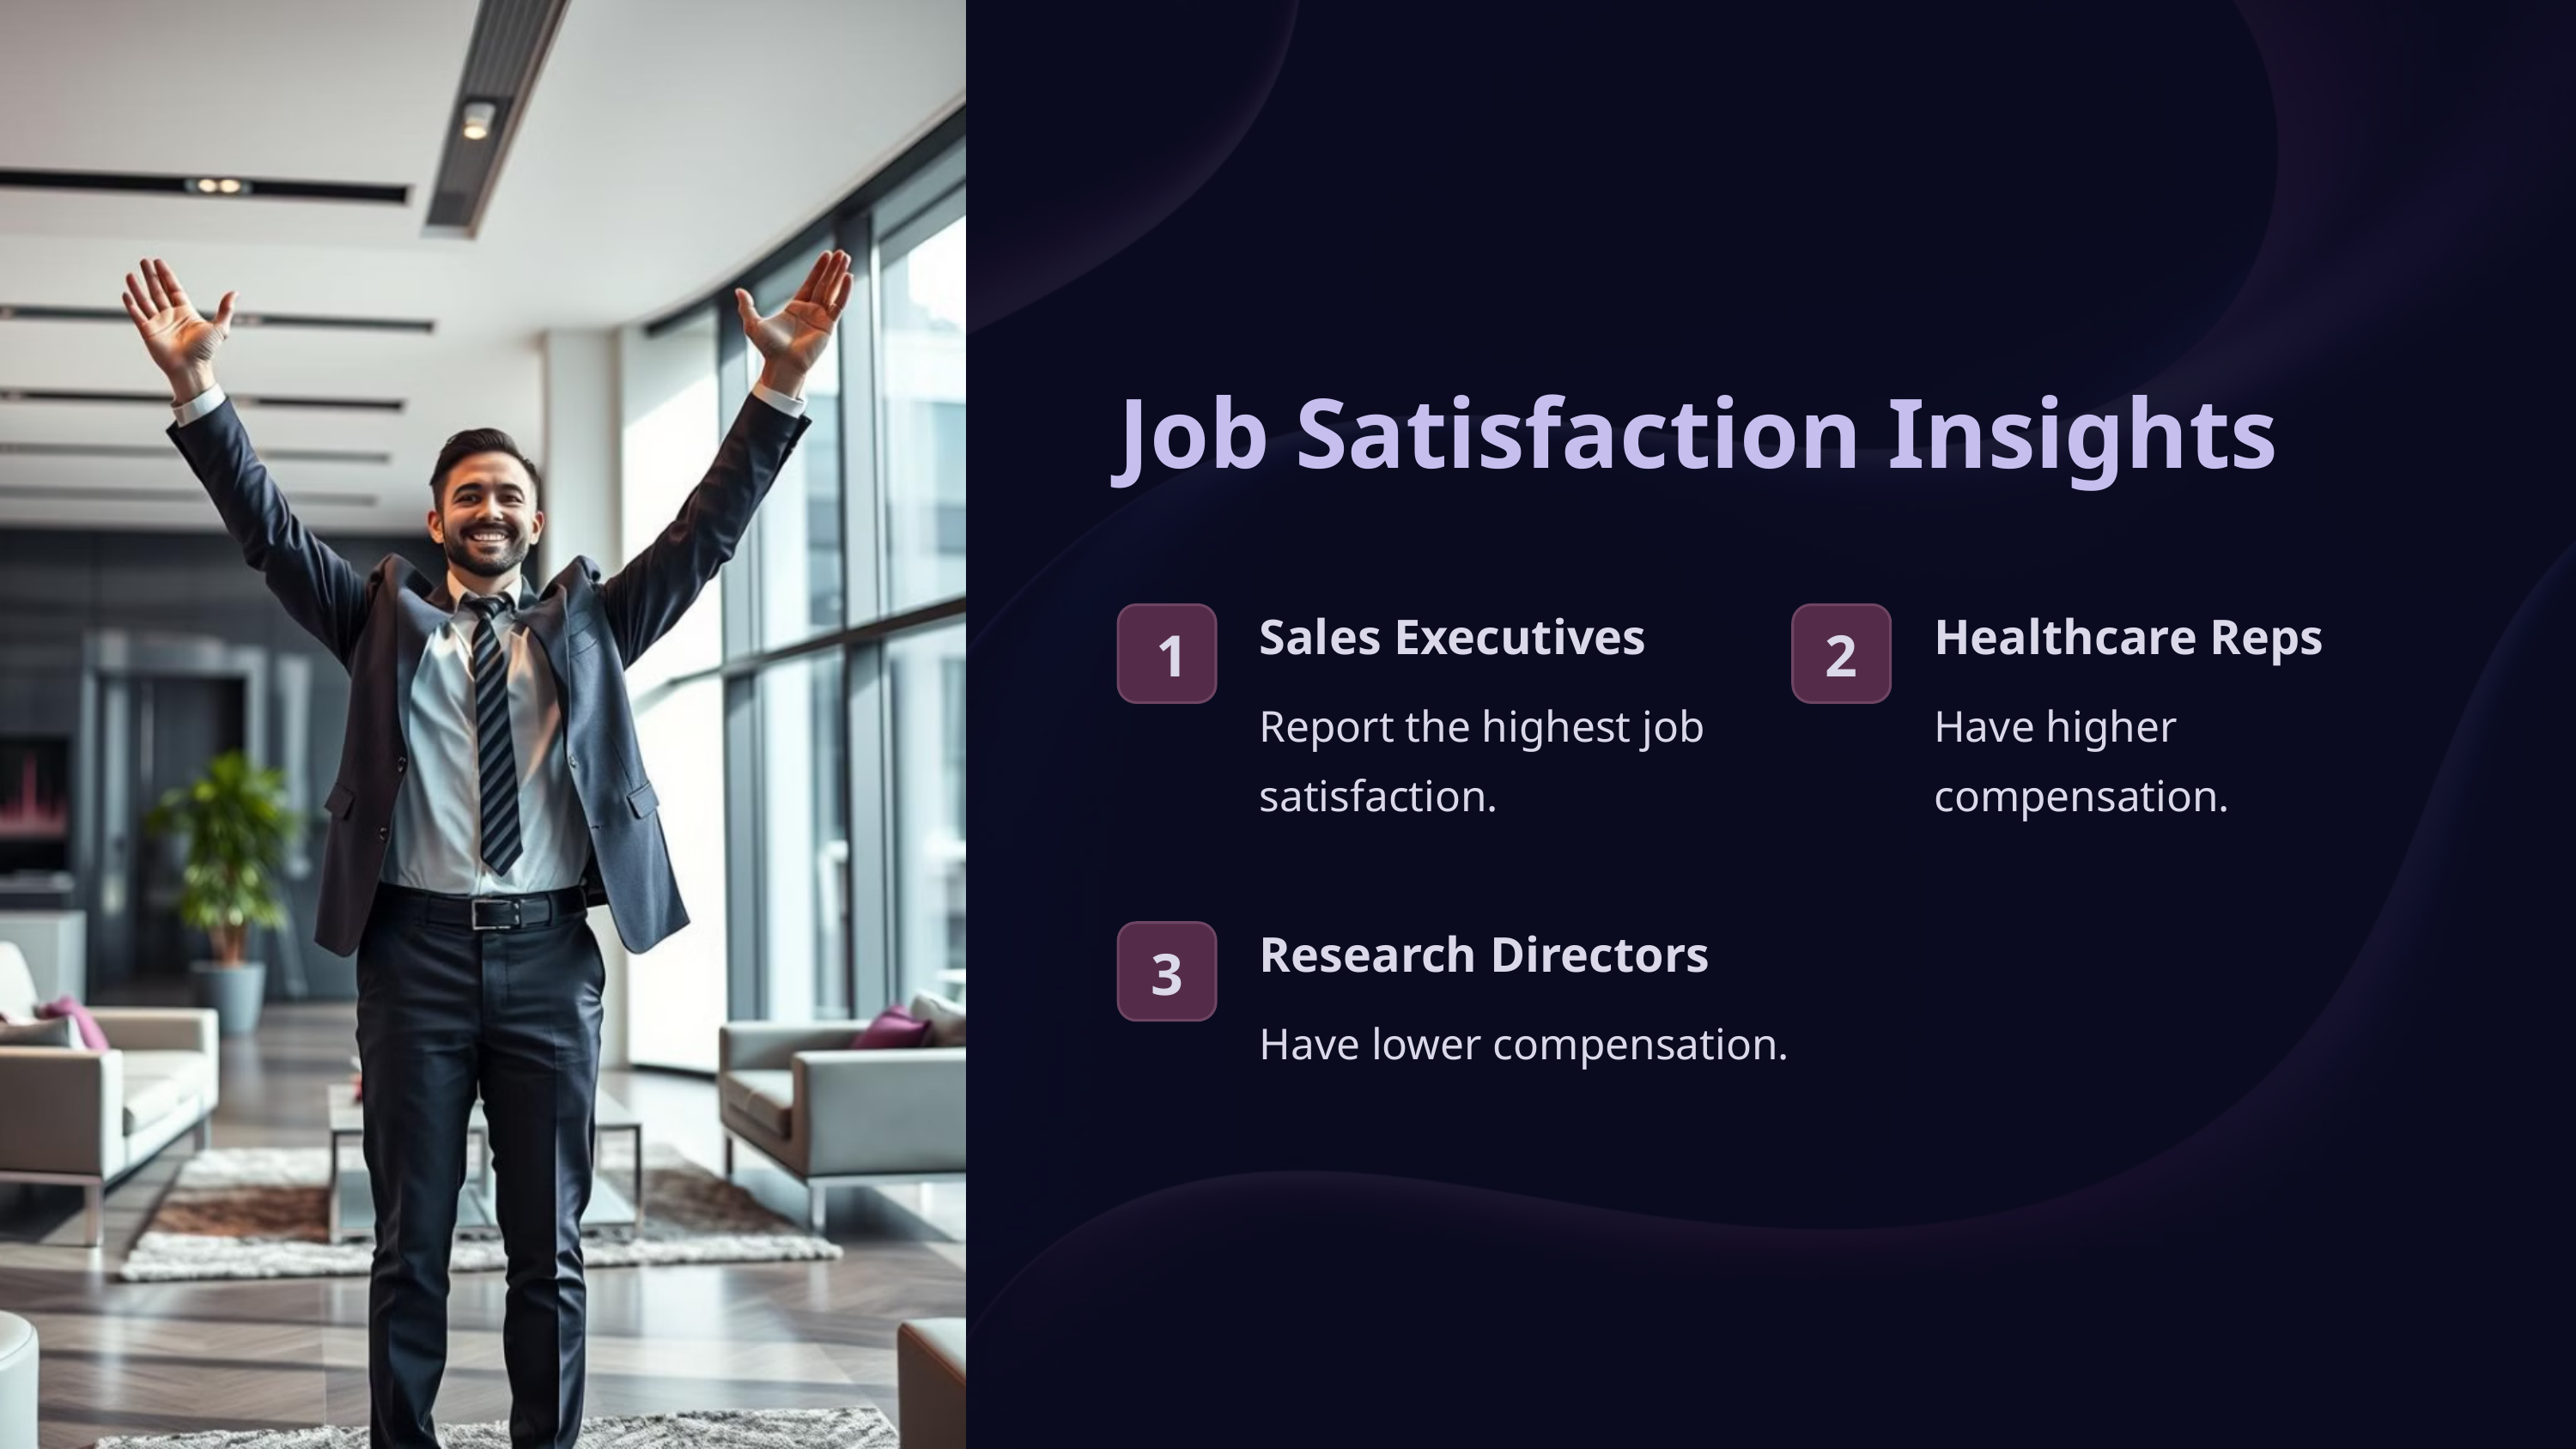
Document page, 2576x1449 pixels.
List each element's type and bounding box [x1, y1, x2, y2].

text_box [1156, 624, 1178, 683]
text_box [1934, 604, 2418, 666]
text_box [1117, 369, 2336, 536]
text_box [1790, 603, 1893, 705]
text_box [0, 0, 2576, 1449]
text_box [1934, 690, 2425, 761]
text_box [1150, 942, 1184, 1001]
text_box [1116, 920, 1218, 1022]
text_box [1824, 624, 1859, 683]
text_box [1116, 603, 1218, 705]
text_box [1259, 922, 1743, 984]
text_box [1259, 1009, 2424, 1079]
text_box [1259, 690, 1750, 831]
text_box [1259, 604, 1743, 666]
